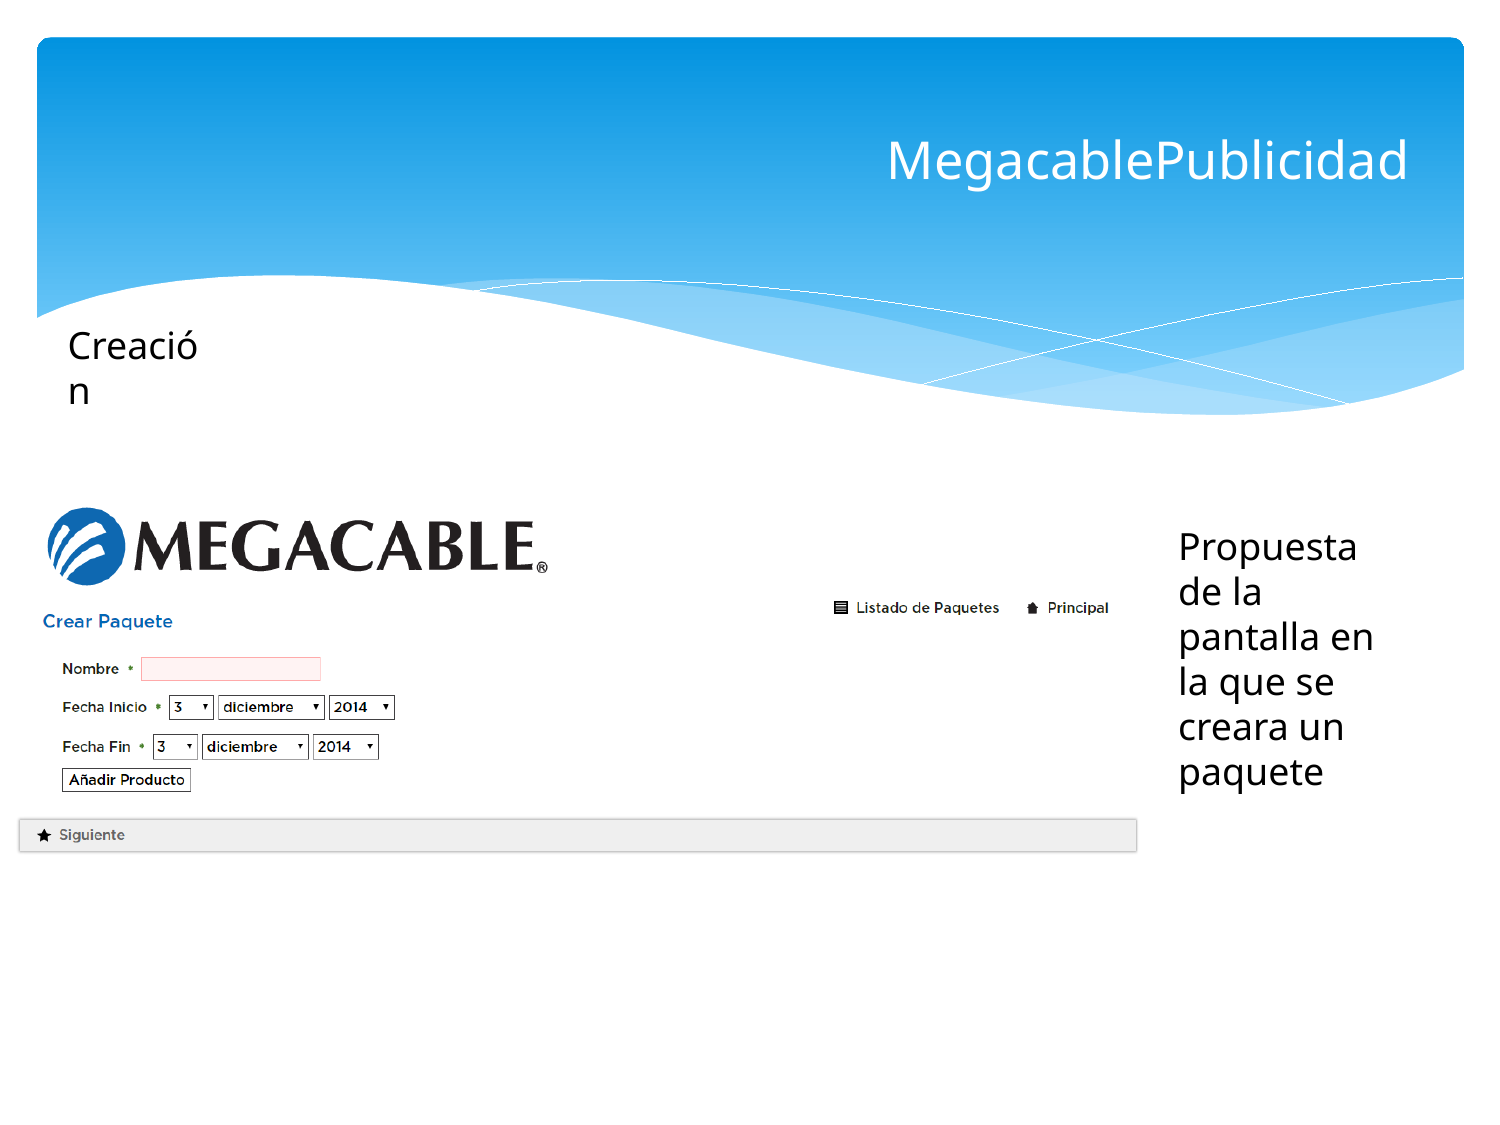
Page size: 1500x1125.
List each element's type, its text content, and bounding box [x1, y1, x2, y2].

title MegacablePublicidad [75, 55, 1425, 261]
picture [0, 503, 1165, 870]
text_box Creación [53, 314, 231, 420]
text_box Propuesta de la pantalla en la que se creara un paquete [1171, 515, 1412, 800]
